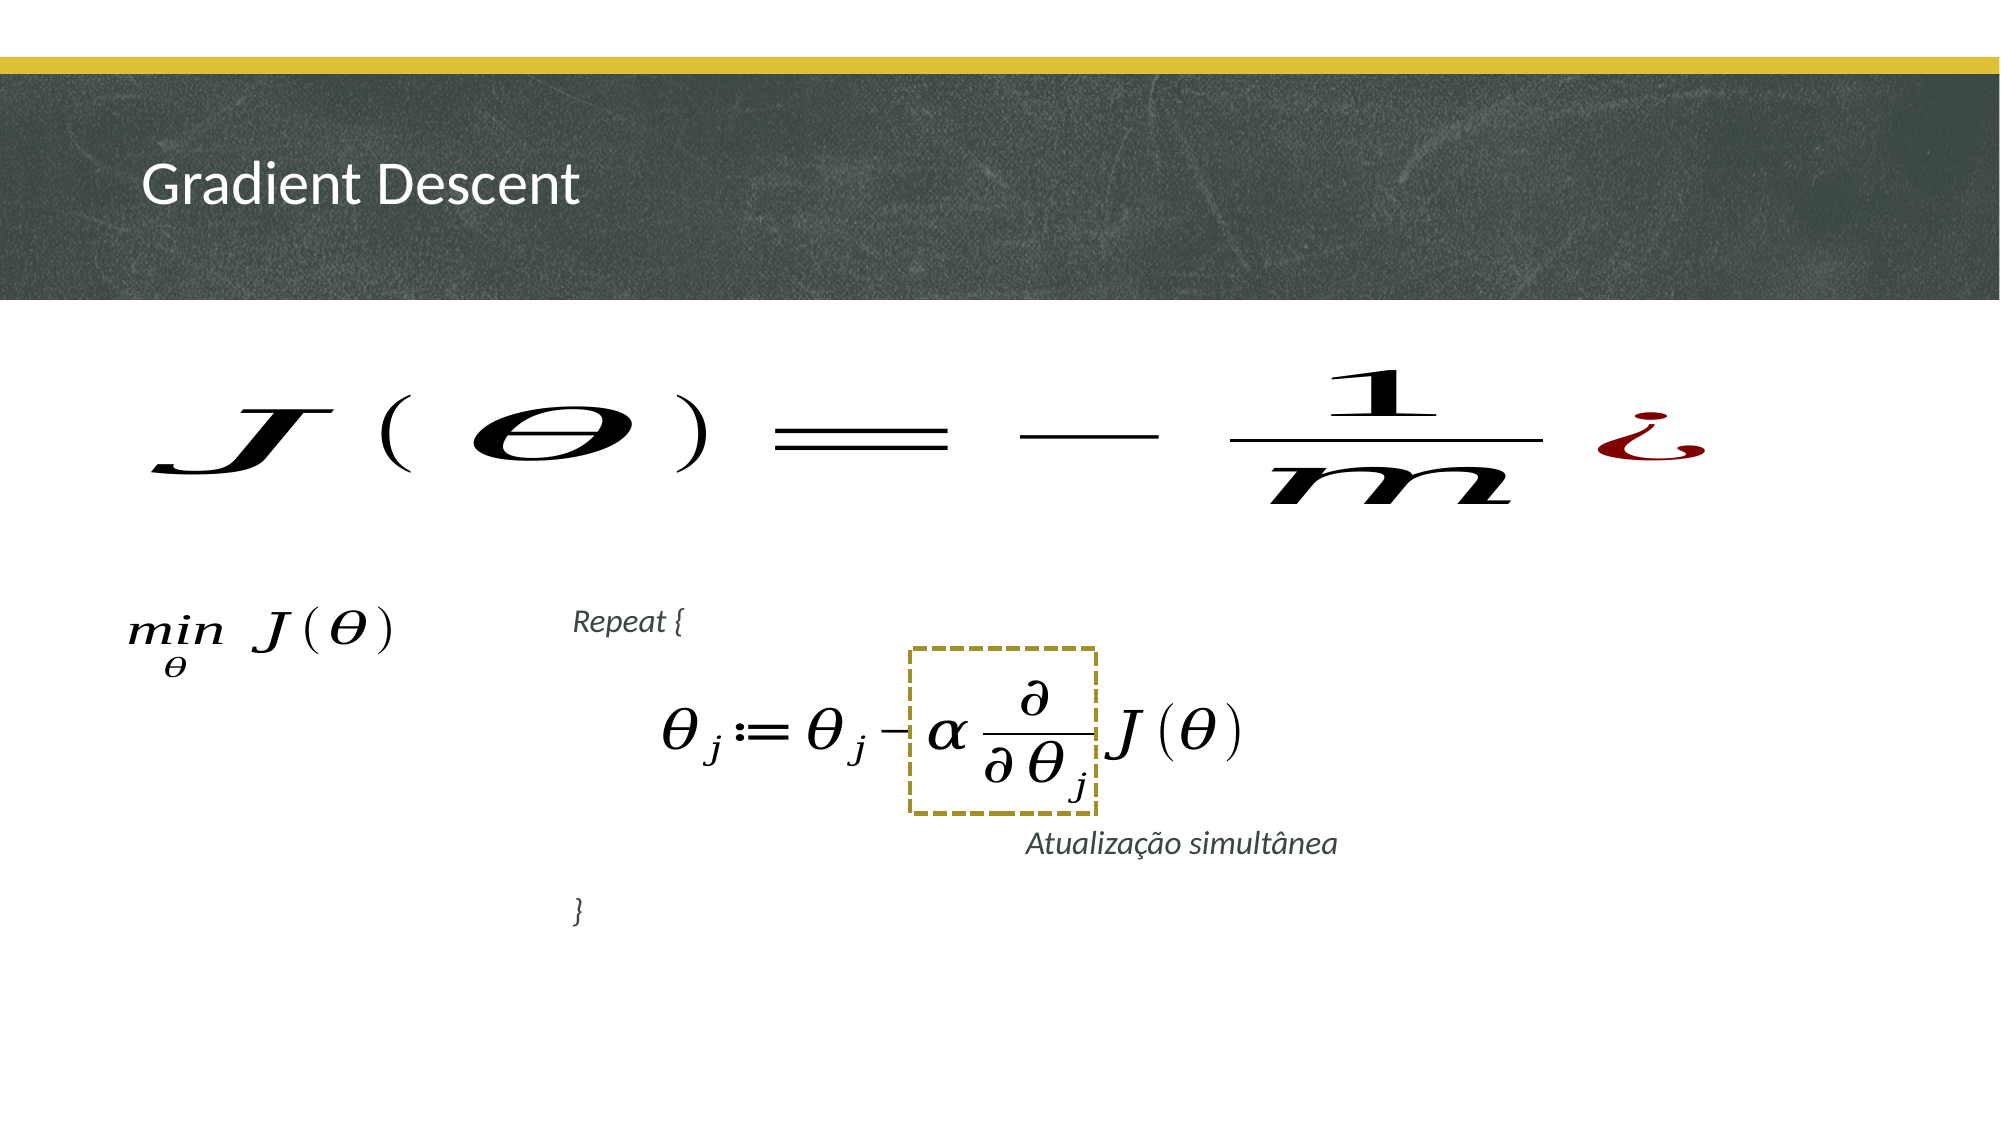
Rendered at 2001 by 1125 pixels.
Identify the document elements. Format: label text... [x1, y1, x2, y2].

text_box } [557, 872, 604, 951]
title Gradient Descent [126, 71, 1892, 296]
text_box [909, 647, 1097, 815]
picture [0, 74, 2000, 300]
text_box Repeat { [557, 581, 744, 661]
text_box Atualização simultânea [1010, 803, 1495, 883]
